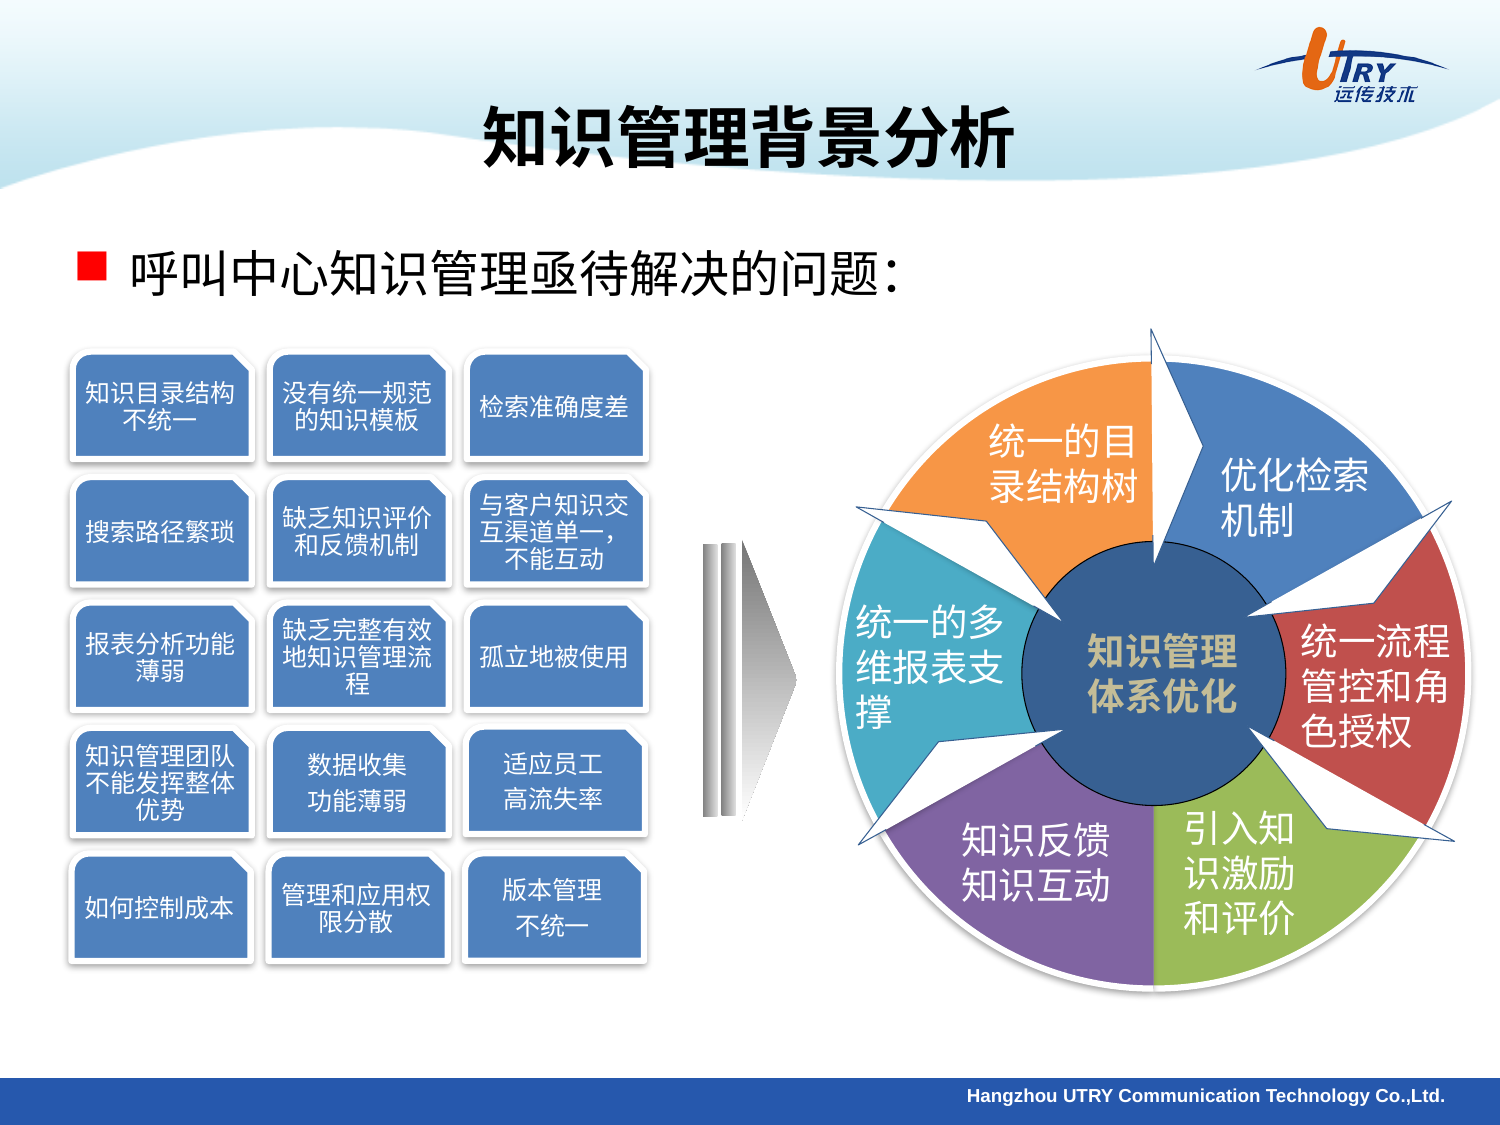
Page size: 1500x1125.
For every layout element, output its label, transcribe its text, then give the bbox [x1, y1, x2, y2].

text_box [836, 519, 1008, 824]
text_box [1164, 355, 1382, 603]
text_box 统一的目录结构树 [988, 418, 1161, 554]
text_box [1153, 554, 1159, 568]
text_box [0, 351, 719, 962]
text_box [1243, 501, 1452, 618]
text_box 优化检索机制 [1220, 452, 1385, 543]
text_box [1246, 725, 1455, 842]
text_box [1157, 748, 1326, 992]
title 知识管理背景分析 [74, 46, 1426, 235]
text_box 引入知识激励和评价 [1183, 805, 1331, 941]
text_box 统一的多维报表支撑 [855, 598, 1032, 734]
text_box 知识管理体系优化 [1079, 627, 1246, 718]
text_box 统一流程管控和角色授权 [1300, 617, 1465, 753]
text_box [1032, 541, 1286, 806]
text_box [702, 538, 798, 821]
text_box [882, 746, 1154, 992]
text_box [856, 506, 1065, 624]
text_box [858, 729, 1067, 846]
text_box [1270, 525, 1472, 828]
picture [0, 0, 1500, 189]
text_box [1385, 455, 1428, 536]
text_box [1013, 554, 1095, 597]
text_box 呼叫中心知识管理亟待解决的问题： [58, 234, 1409, 317]
text_box [1331, 830, 1425, 938]
text_box 知识反馈知识互动 [961, 816, 1132, 953]
text_box [1150, 328, 1204, 549]
text_box [881, 355, 1151, 522]
